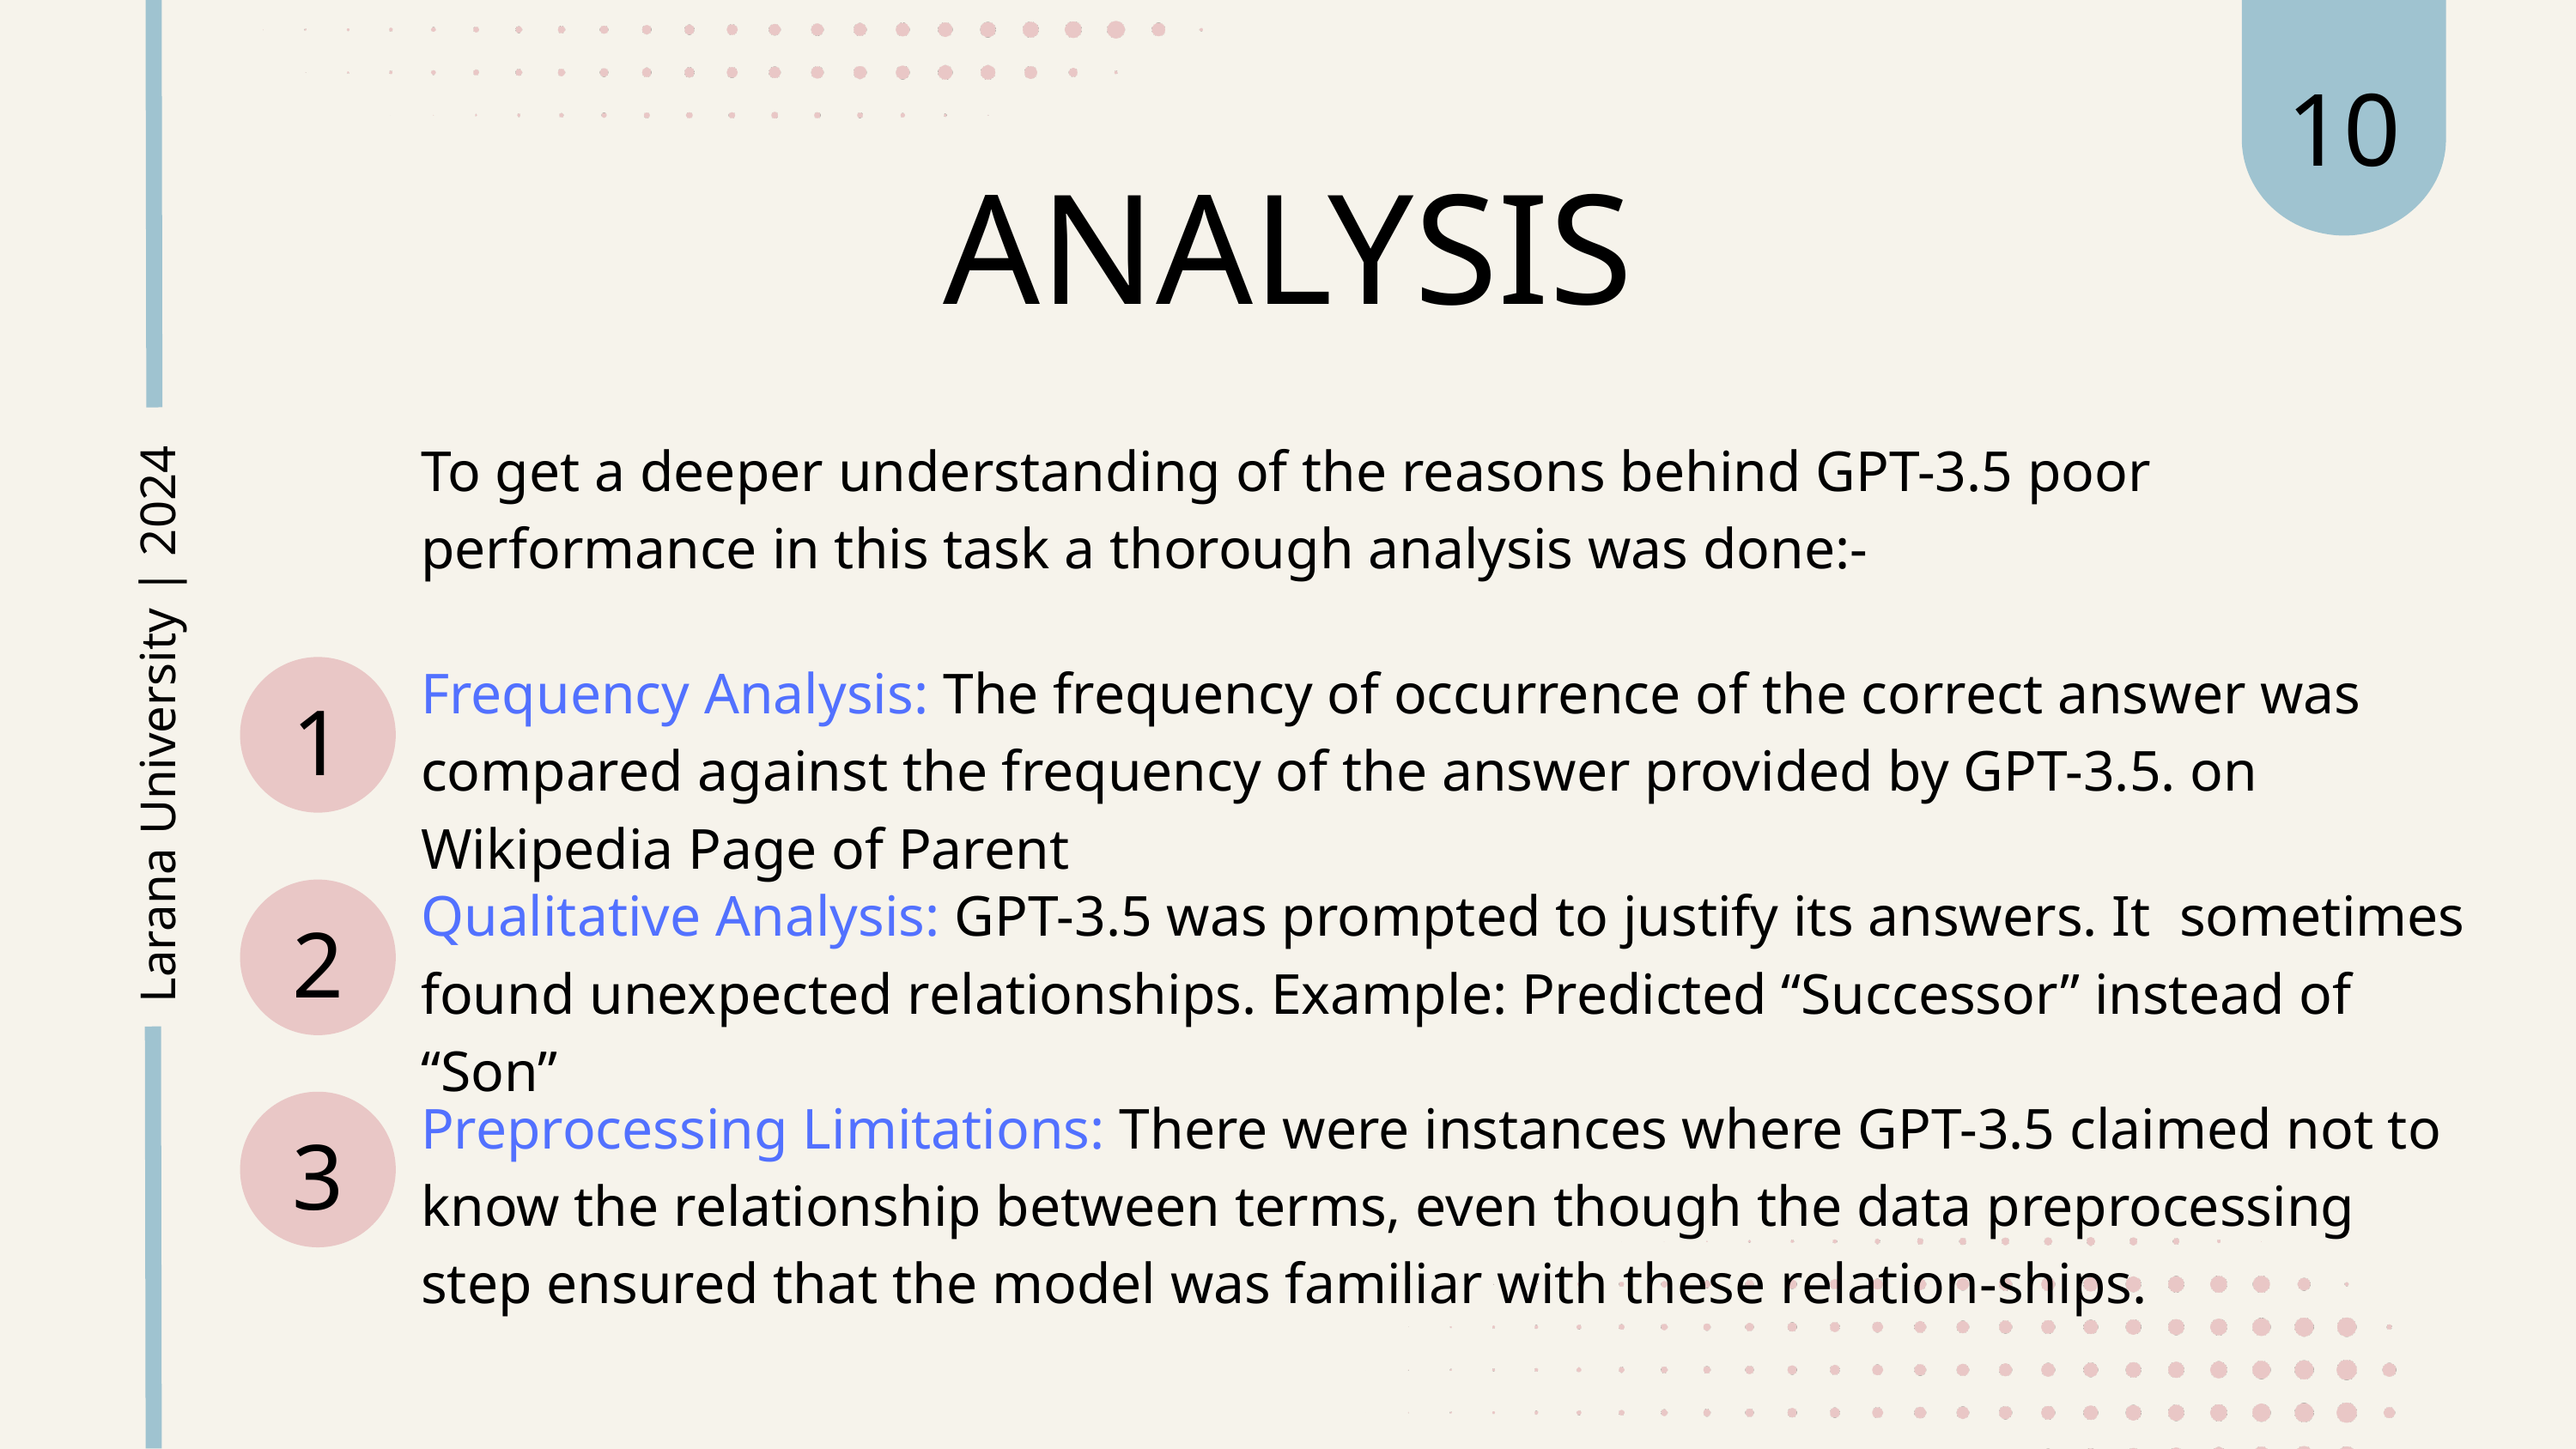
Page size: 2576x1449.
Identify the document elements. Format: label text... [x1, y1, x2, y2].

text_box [240, 657, 397, 813]
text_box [2233, 0, 2455, 236]
text_box Qualitative Analysis: GPT-3.5 was prompted to justify its answers. It sometimes found unexpected relationships. Example: Predicted “Successor” instead of “Son” [421, 870, 2471, 1082]
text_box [240, 879, 397, 1036]
text_box [222, 0, 1251, 118]
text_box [88, 0, 221, 1449]
text_box To get a deeper understanding of the reasons behind GPT-3.5 poor performance in this task a thorough analysis was done:- [421, 425, 2454, 580]
text_box Frequency Analysis: The frequency of occurrence of the correct answer was compared against the frequency of the answer provided by GPT-3.5. on Wikipedia Page of Parent [421, 647, 2471, 870]
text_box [240, 1091, 397, 1248]
text_box [1365, 1315, 2397, 1449]
text_box ANALYSIS [227, 122, 2432, 336]
text_box Preprocessing Limitations: There were instances where GPT-3.5 claimed not to know the relationship between terms, even though the data preprocessing step ensured that the model was familiar with these relation-ships. [421, 1082, 2471, 1315]
